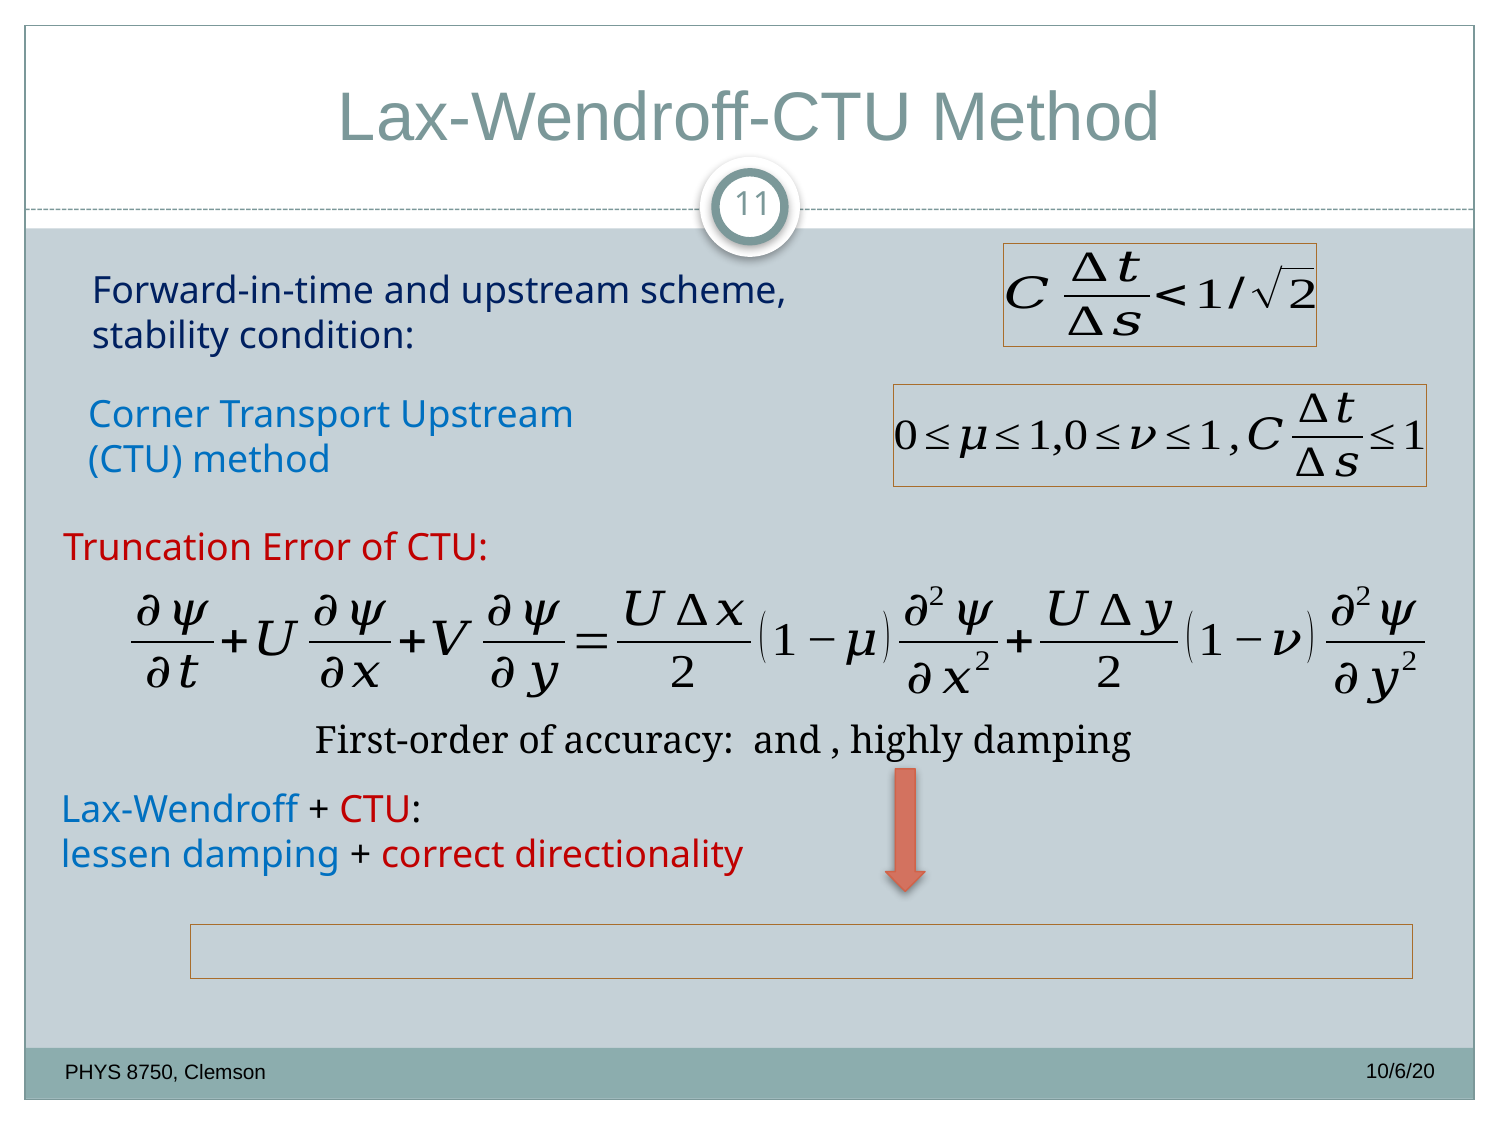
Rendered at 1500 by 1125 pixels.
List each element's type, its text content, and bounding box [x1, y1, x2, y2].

title Lax-Wendroff-CTU Method [49, 37, 1450, 162]
footer PHYS 8750, Clemson [50, 1051, 638, 1112]
text_box Corner Transport Upstream (CTU) method [73, 382, 1372, 488]
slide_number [950, 1050, 1450, 1111]
text_box Truncation Error of CTU: [48, 515, 1347, 576]
text_box Forward-in-time and upstream scheme, stability condition: [77, 258, 1456, 364]
text_box [895, 883, 915, 892]
slide_number 11 [715, 168, 791, 241]
text_box Lax-Wendroff + CTU: lessen damping + correct directionality [46, 777, 1500, 883]
text_box [894, 768, 916, 777]
